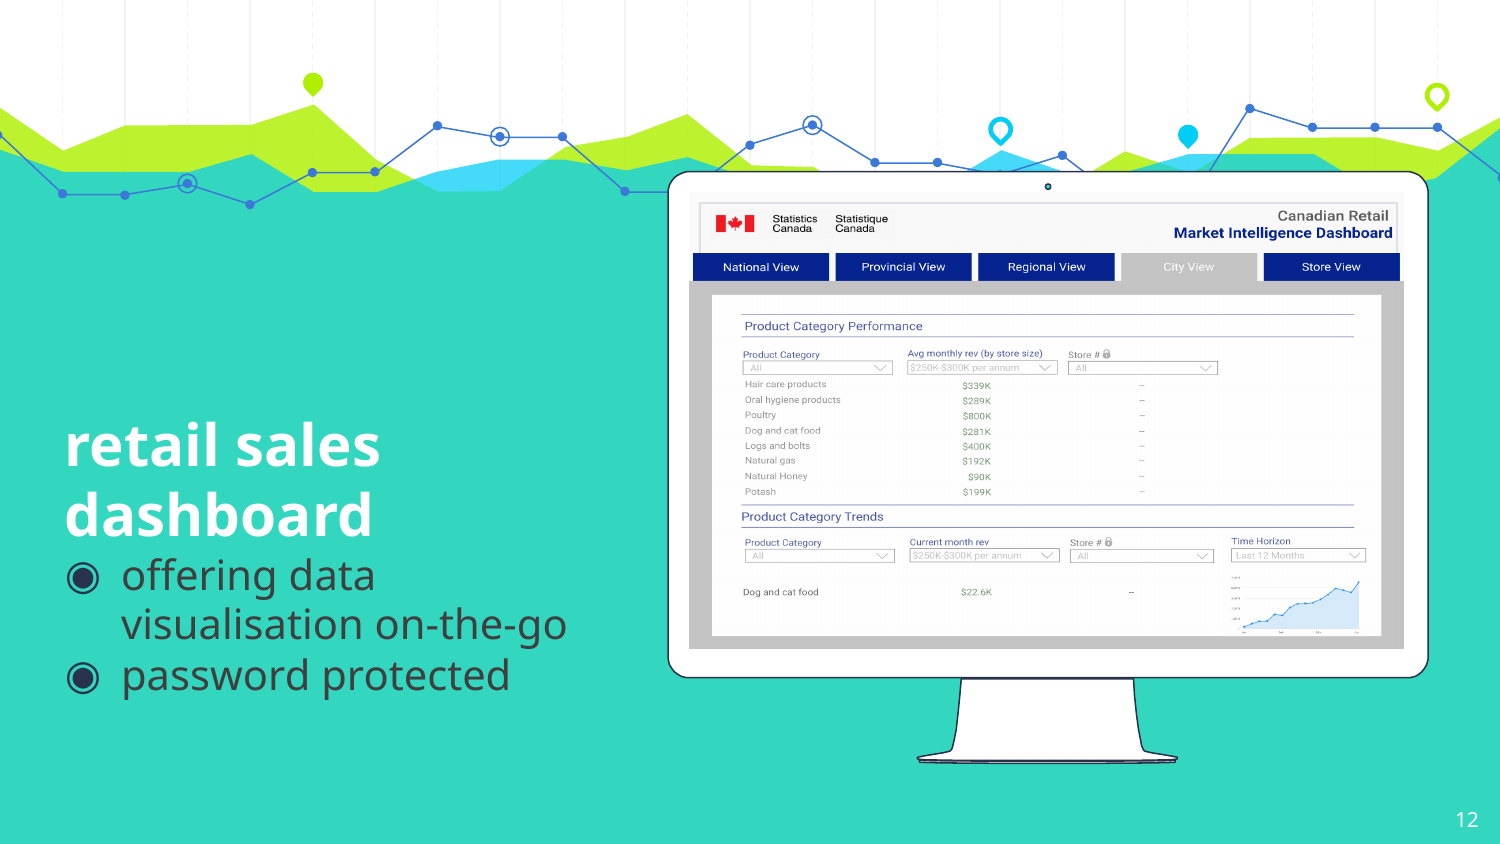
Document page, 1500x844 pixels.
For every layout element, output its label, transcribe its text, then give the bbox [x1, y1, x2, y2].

text_box [668, 171, 1429, 764]
slide_number 12 [1403, 791, 1494, 844]
list retail sales dashboard offering data visualisation on-the-go password protected [49, 353, 637, 764]
picture [689, 191, 1404, 650]
